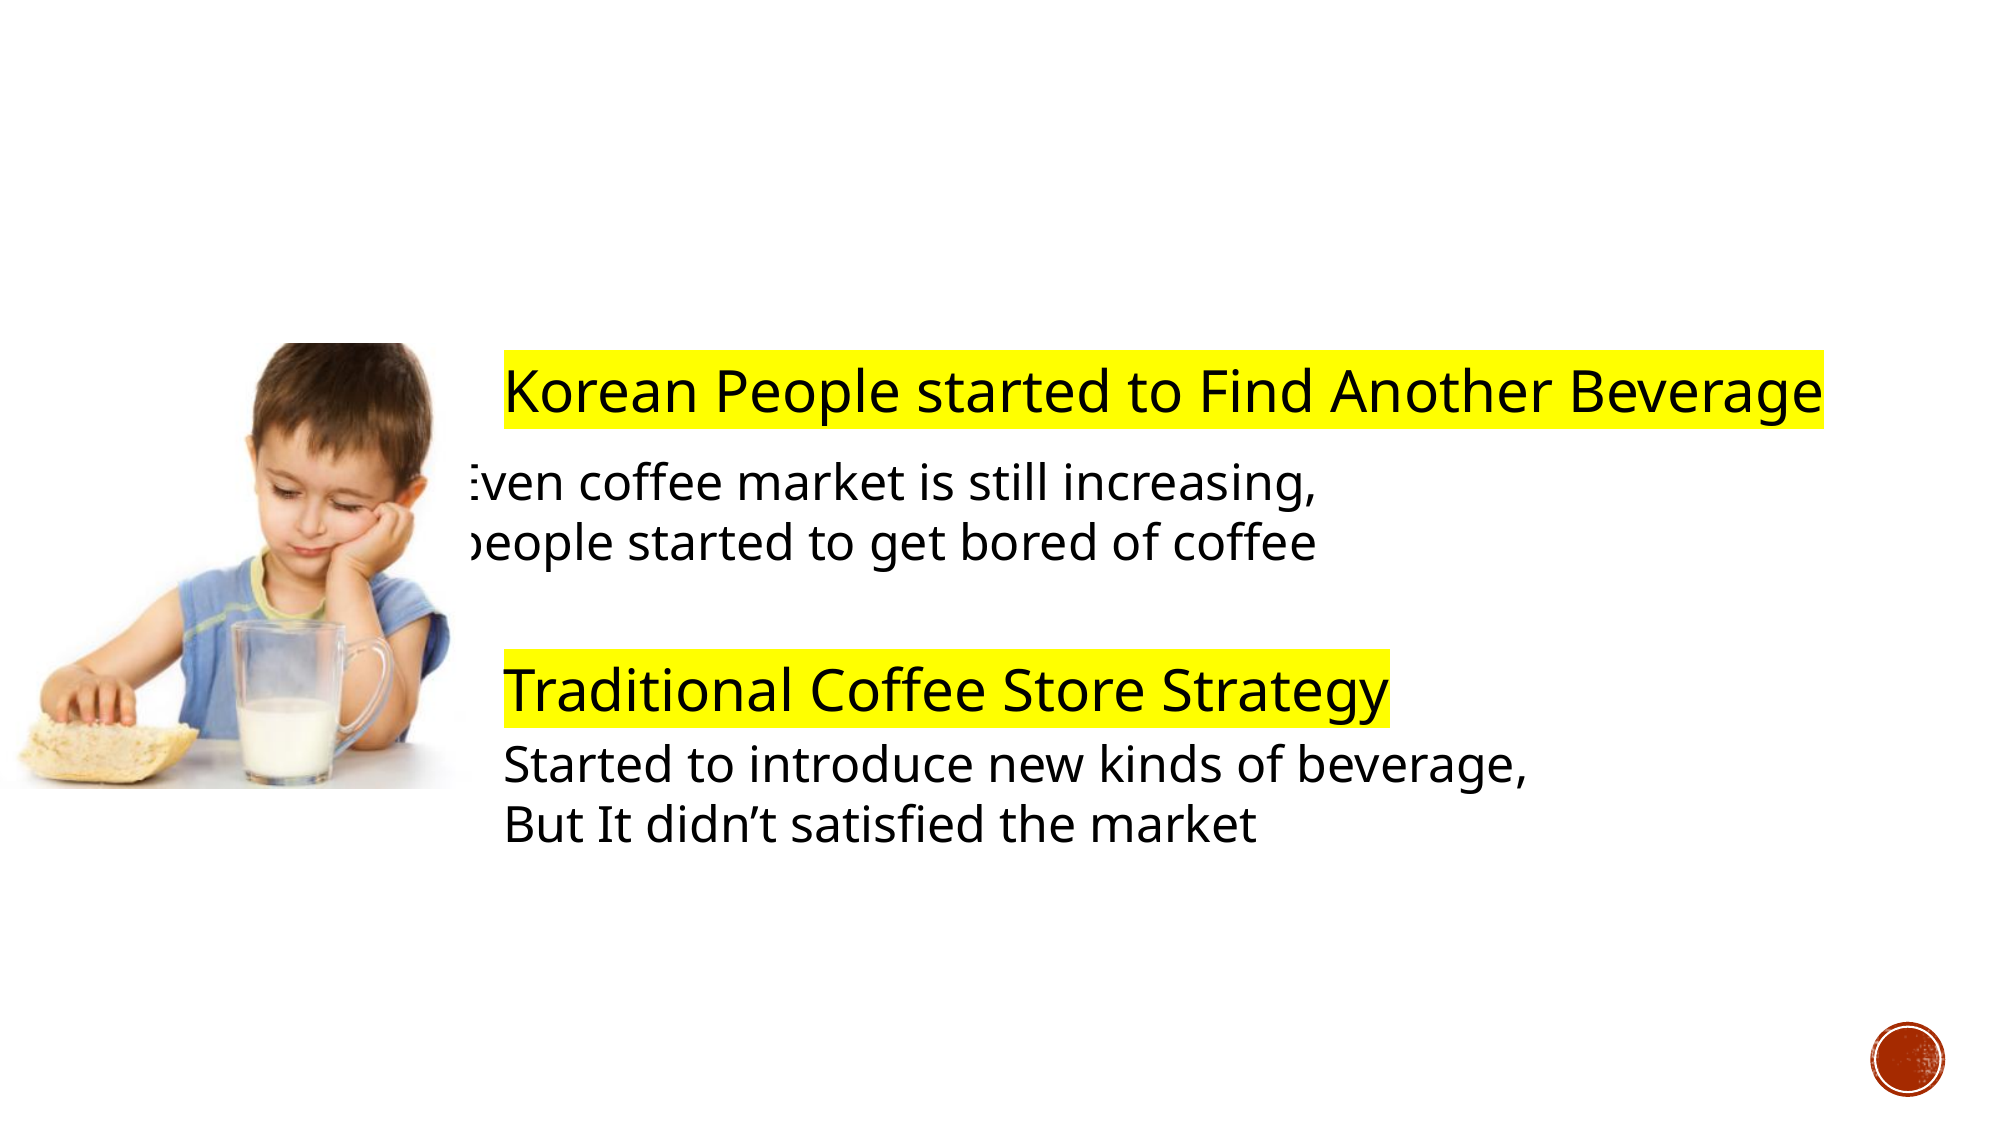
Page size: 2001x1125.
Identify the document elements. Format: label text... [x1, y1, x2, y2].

text_box Korean People started to Find Another Beverage [488, 343, 1854, 444]
text_box Started to introduce new kinds of beverage, But It didn’t satisfied the market [488, 725, 1745, 860]
text_box Traditional Coffee Store Strategy [488, 583, 1509, 725]
picture [0, 343, 472, 789]
text_box Even coffee market is still increasing, people started to get bored of coffee [473, 443, 1359, 578]
